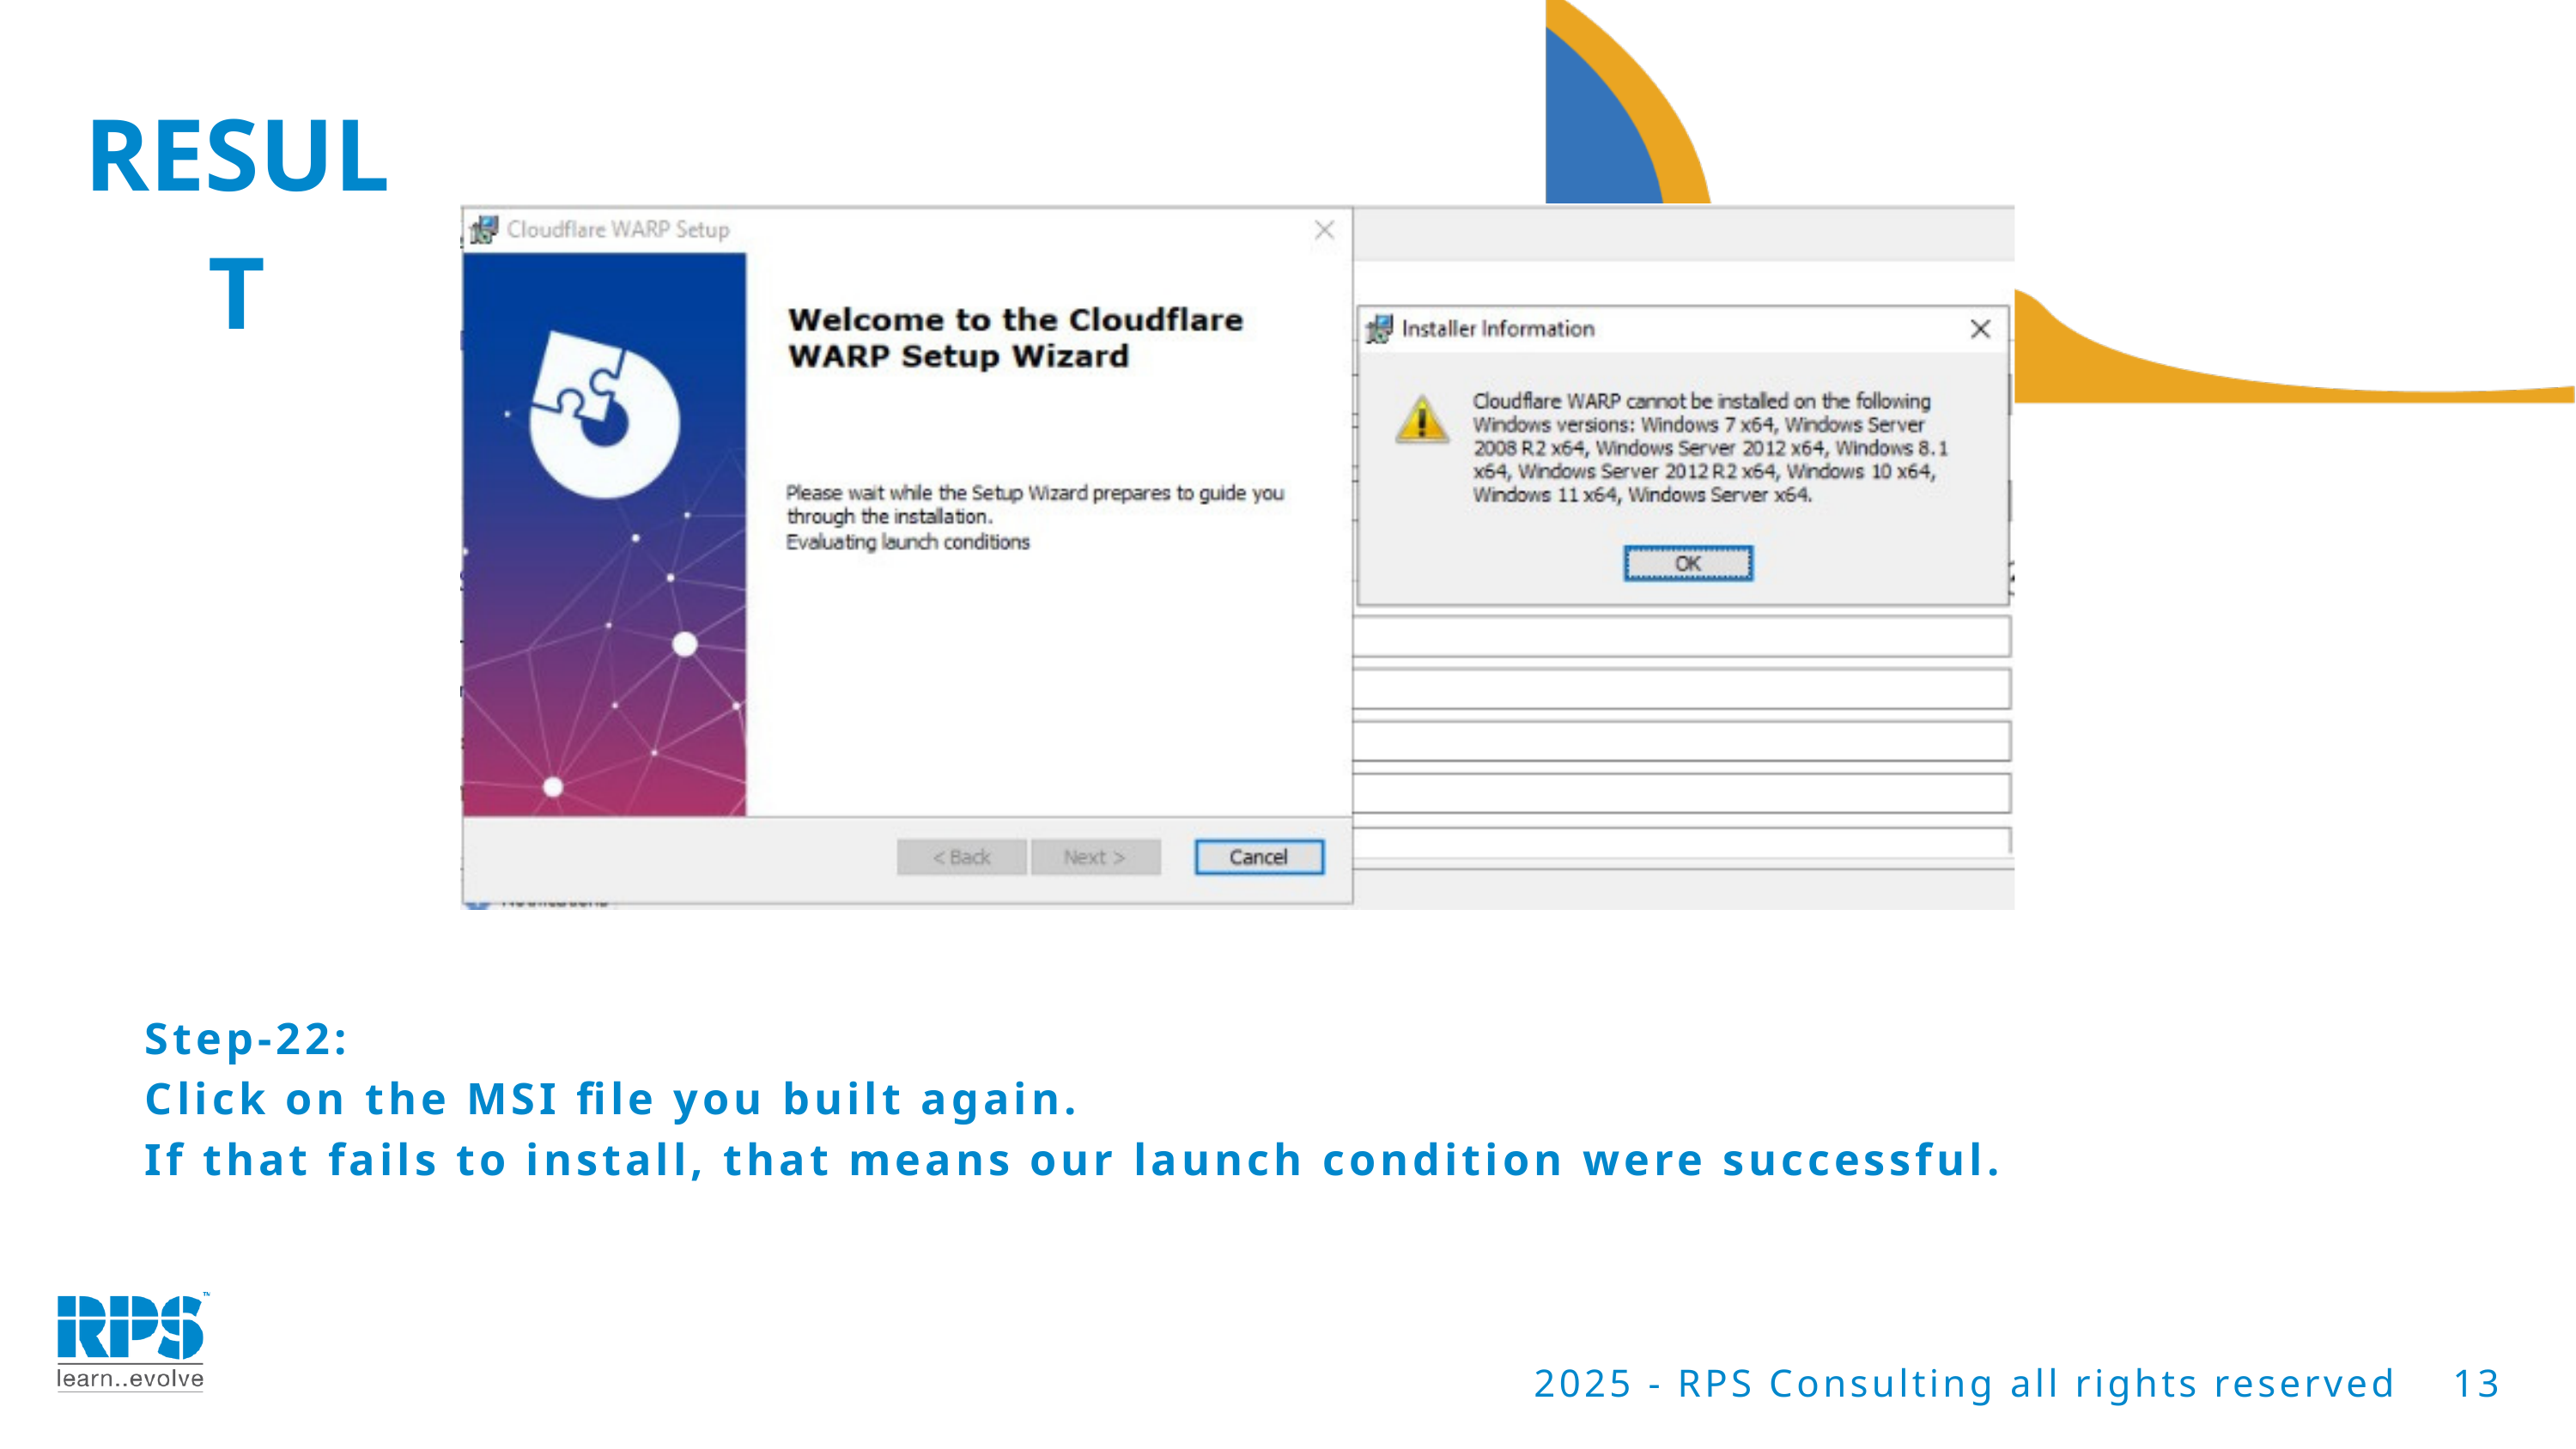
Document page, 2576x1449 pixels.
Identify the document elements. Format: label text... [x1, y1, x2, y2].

text_box Step-22: Click on the MSI file you built again. If that fails to install, that means our launch condition were successful. [144, 1002, 2293, 1263]
text_box 2025 - RPS Consulting all rights reserved 13 [948, 1352, 2529, 1405]
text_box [58, 1291, 210, 1392]
text_box [460, 203, 2015, 910]
text_box [1545, 0, 2576, 421]
text_box RESULT [63, 71, 410, 349]
